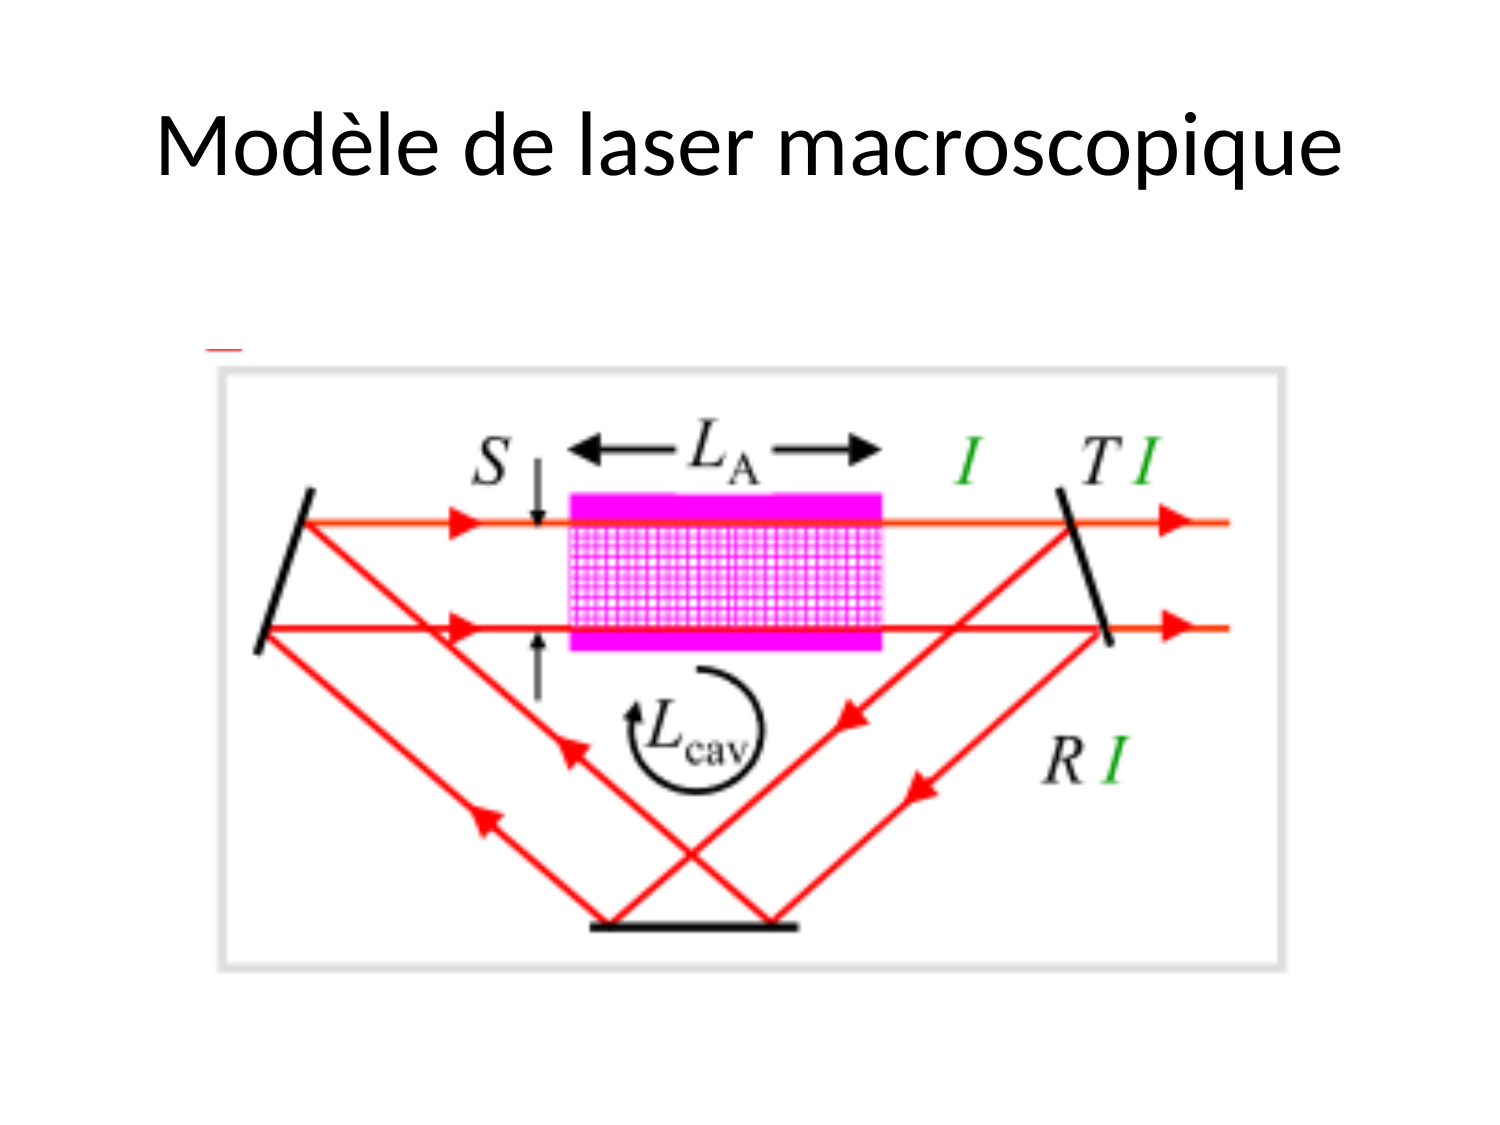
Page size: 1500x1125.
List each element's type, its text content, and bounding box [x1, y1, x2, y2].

title Modèle de laser macroscopique [75, 45, 1425, 233]
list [188, 349, 1312, 989]
